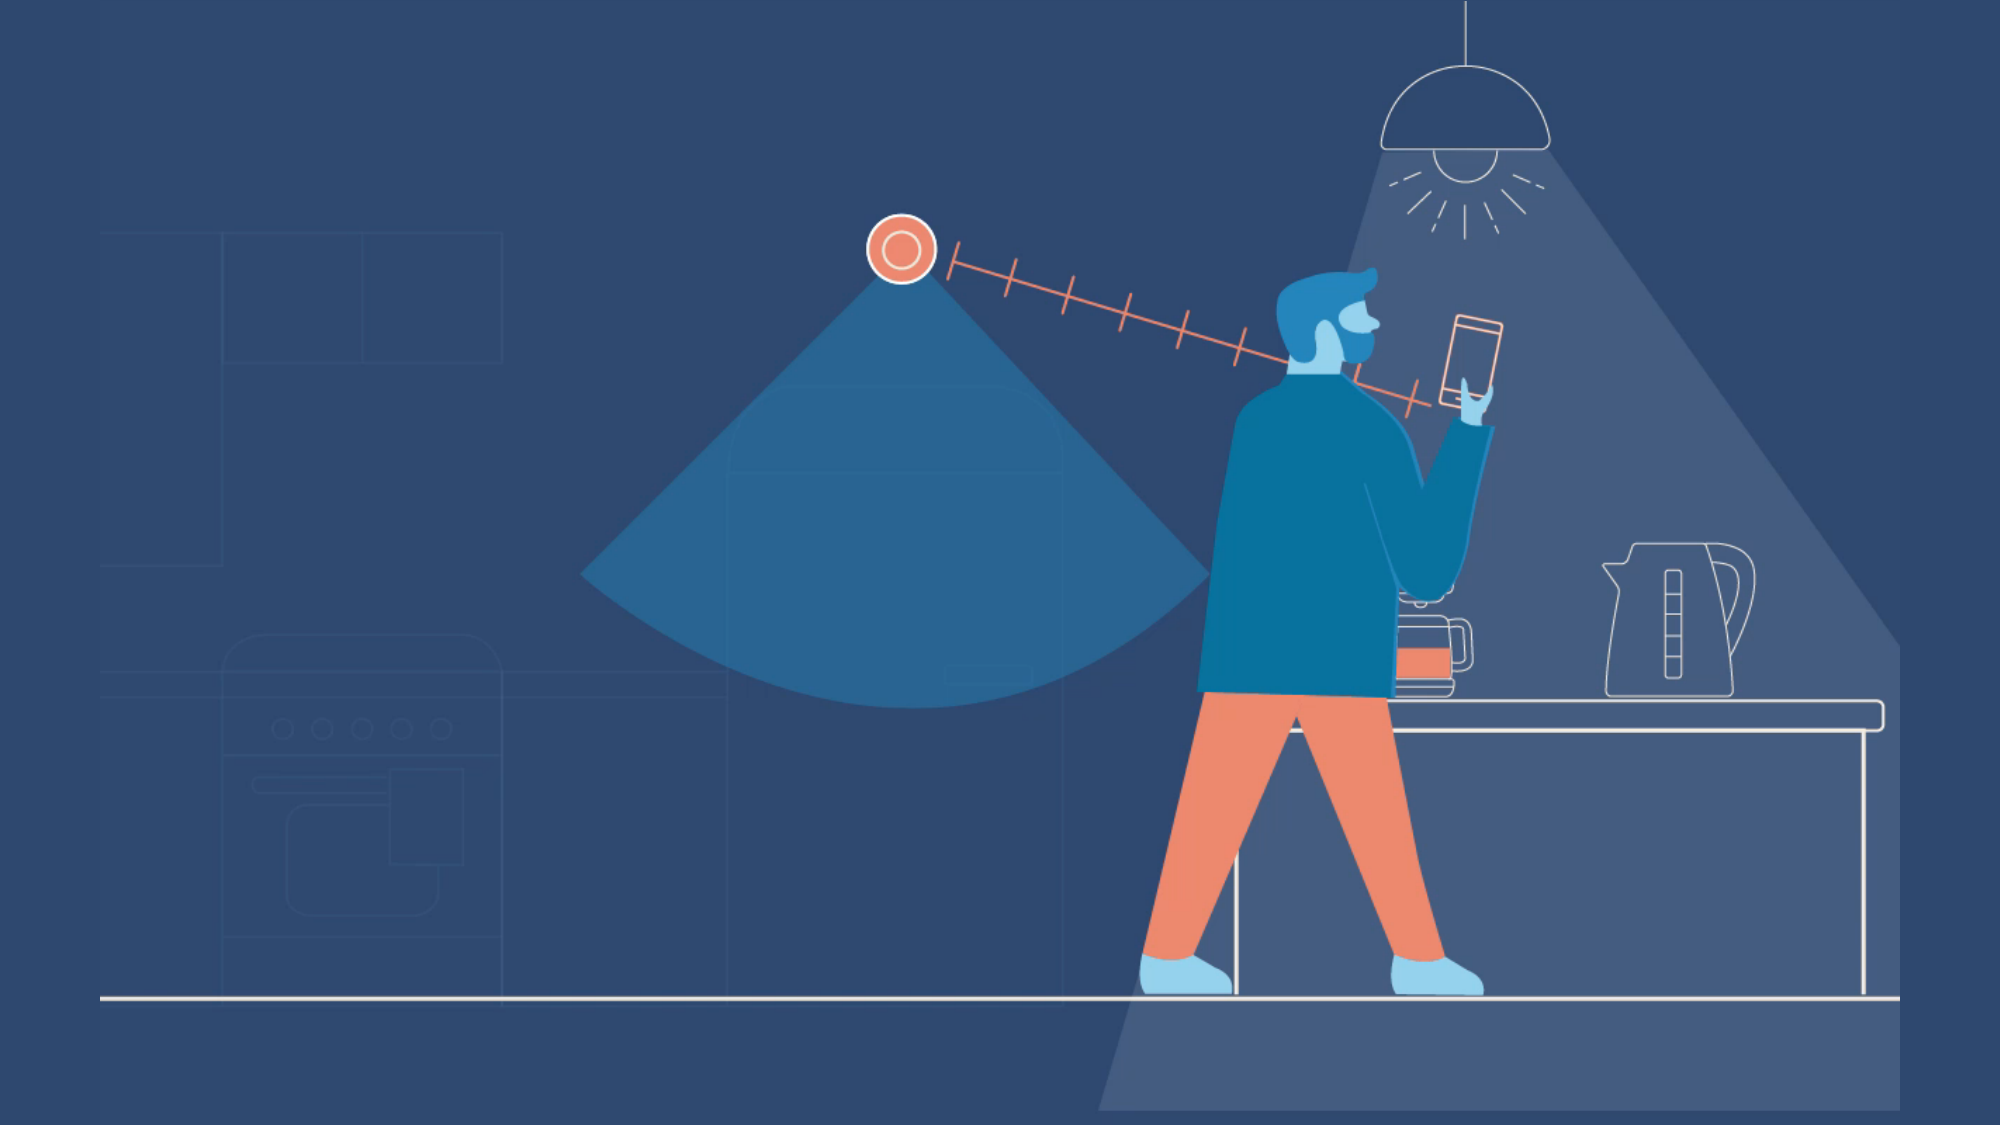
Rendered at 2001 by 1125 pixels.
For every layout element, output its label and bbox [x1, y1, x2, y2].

text_box [99, 0, 1900, 1125]
